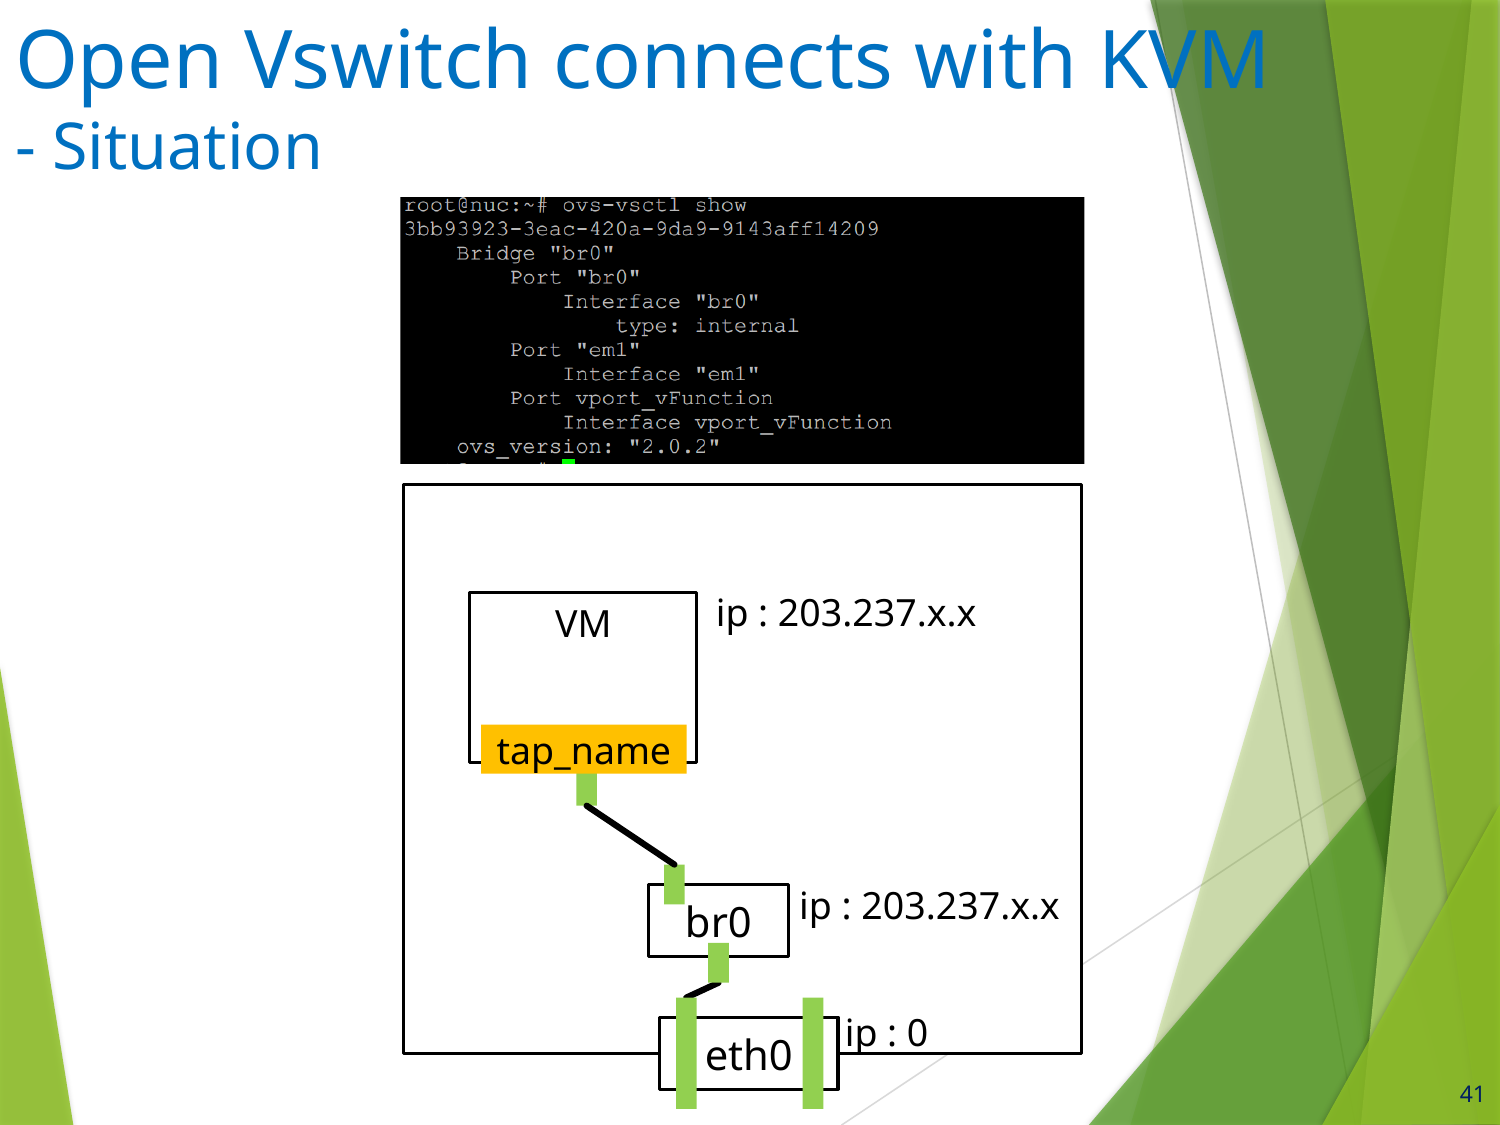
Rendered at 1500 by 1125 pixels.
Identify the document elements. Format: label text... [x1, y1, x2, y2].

title Open Vswitch connects with KVM - Situation [0, 0, 1294, 218]
slide_number 41 [1417, 1065, 1500, 1125]
picture [399, 196, 1085, 465]
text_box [402, 483, 1082, 1110]
